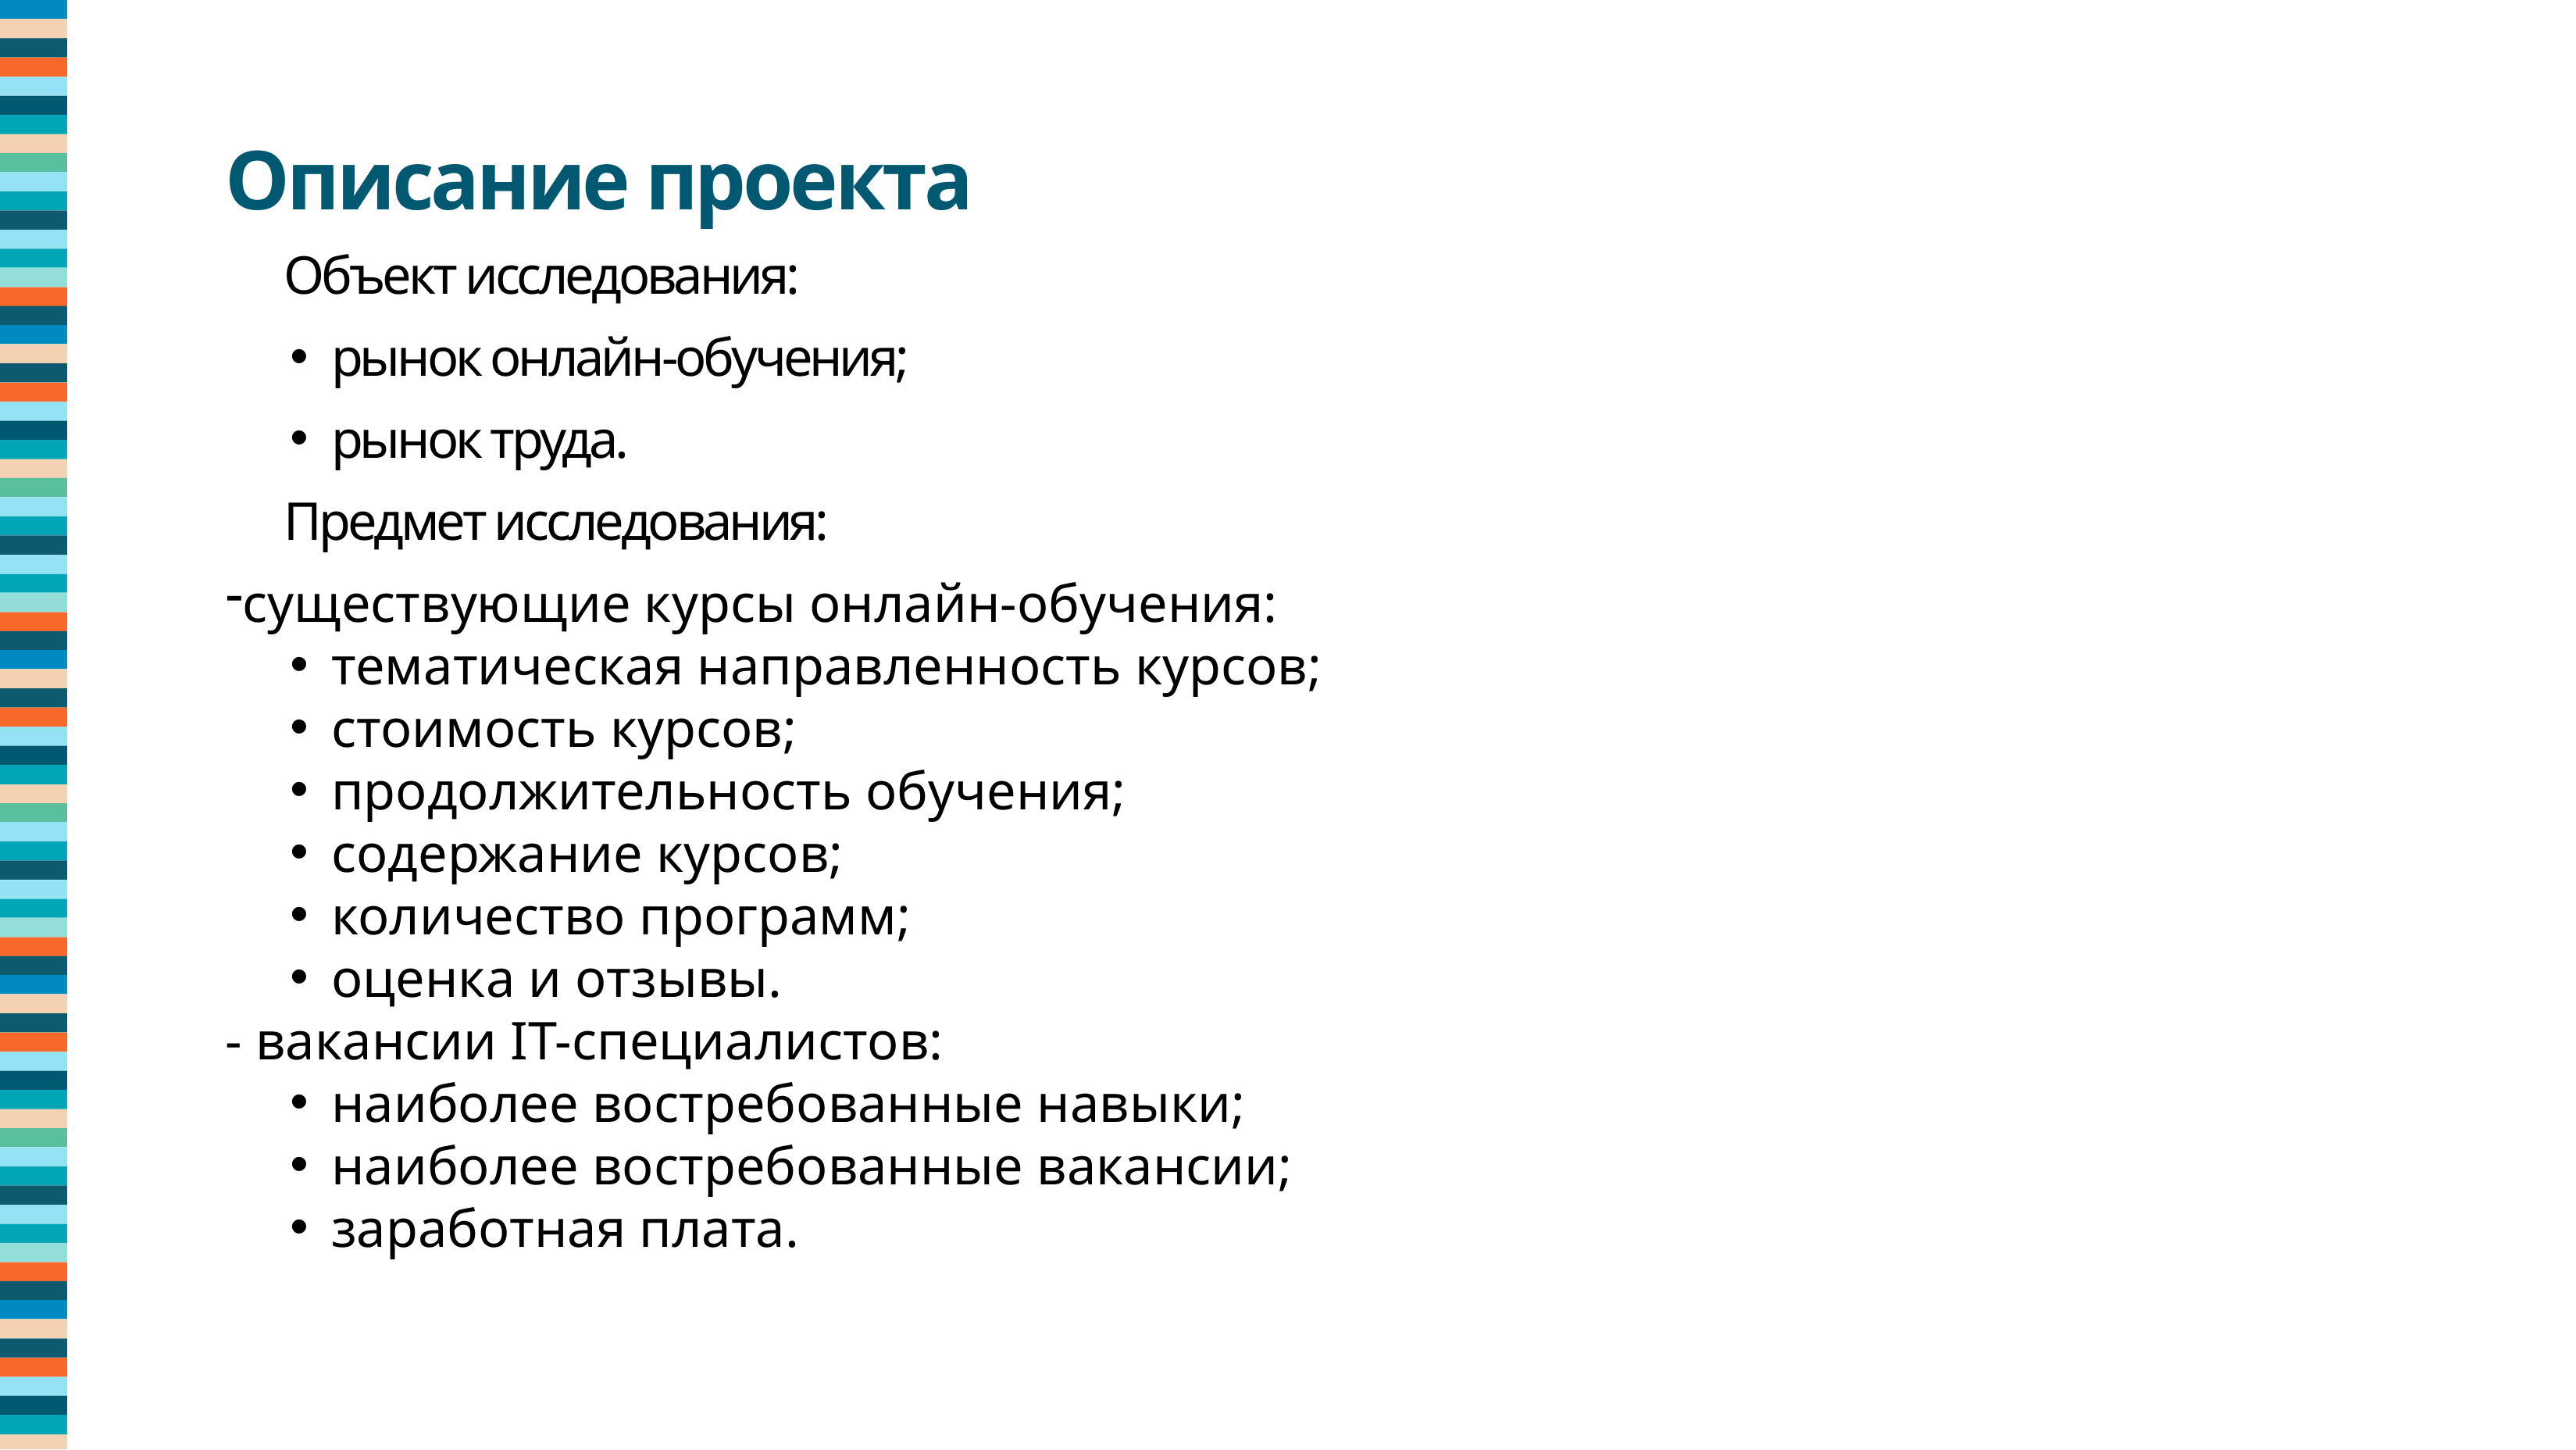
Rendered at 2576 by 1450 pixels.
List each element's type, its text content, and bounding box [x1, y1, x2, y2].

text_box Описание проекта [213, 116, 2138, 232]
text_box Объект исследования: рынок онлайн-обучения; рынок труда. Предмет исследования: существующие курсы онлайн-обучения: тематическая направленность курсов; стоимость курсов; продолжительность обучения; содержание курсов; количество программ; оценка и отзывы. - вакансии IT-специалистов: наиболее востребованные навыки; наиболее востребованные вакансии; заработная плата. [213, 236, 2401, 1355]
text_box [0, 0, 68, 1450]
